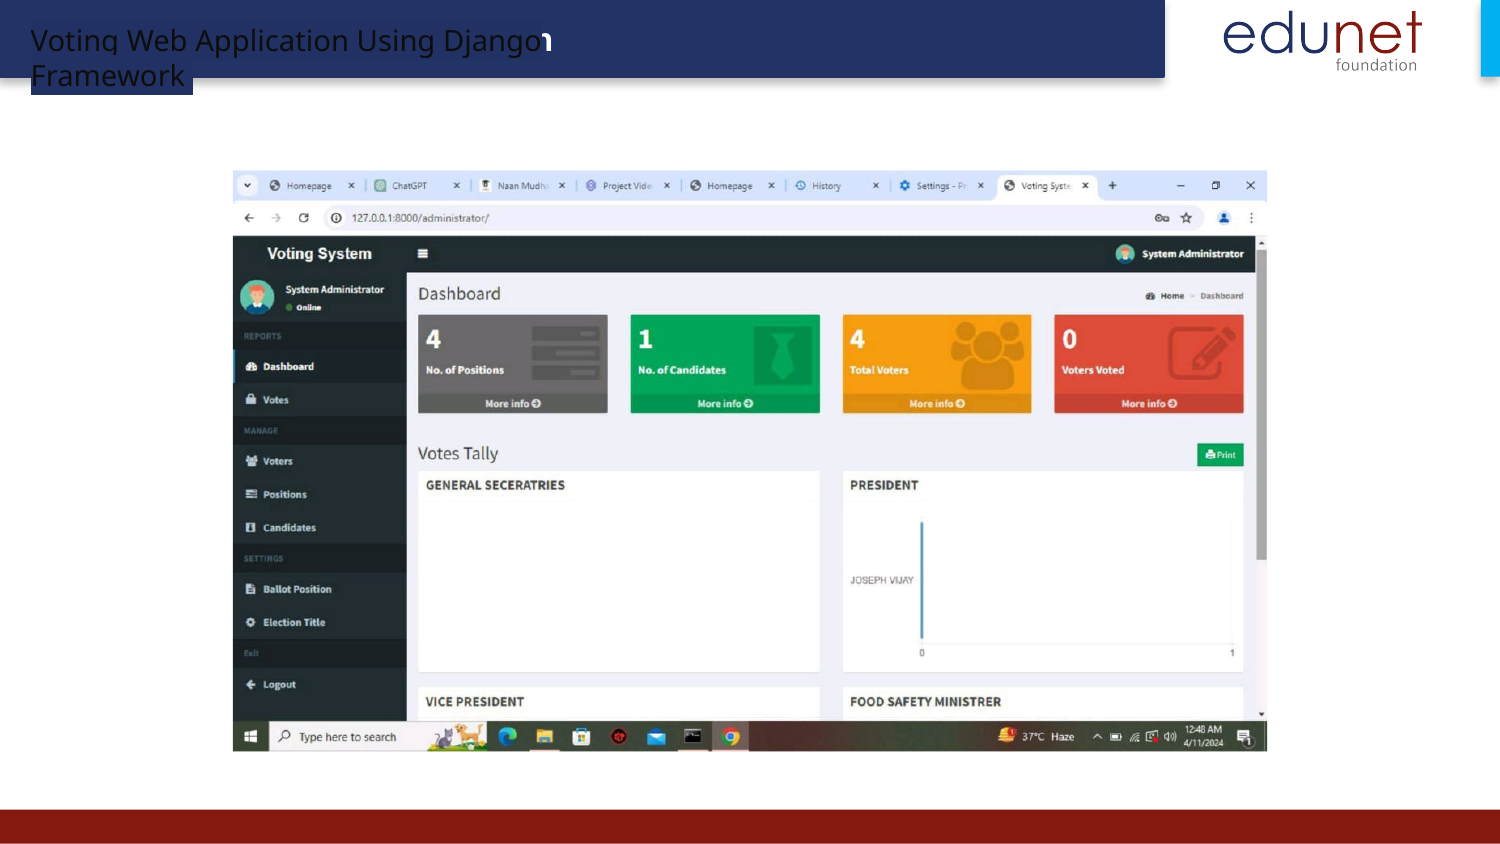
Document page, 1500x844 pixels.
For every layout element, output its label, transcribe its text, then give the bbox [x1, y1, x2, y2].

picture [232, 167, 1268, 752]
text_box Voting Web Application Using Django Framework [15, 15, 684, 100]
picture [1219, 8, 1424, 75]
